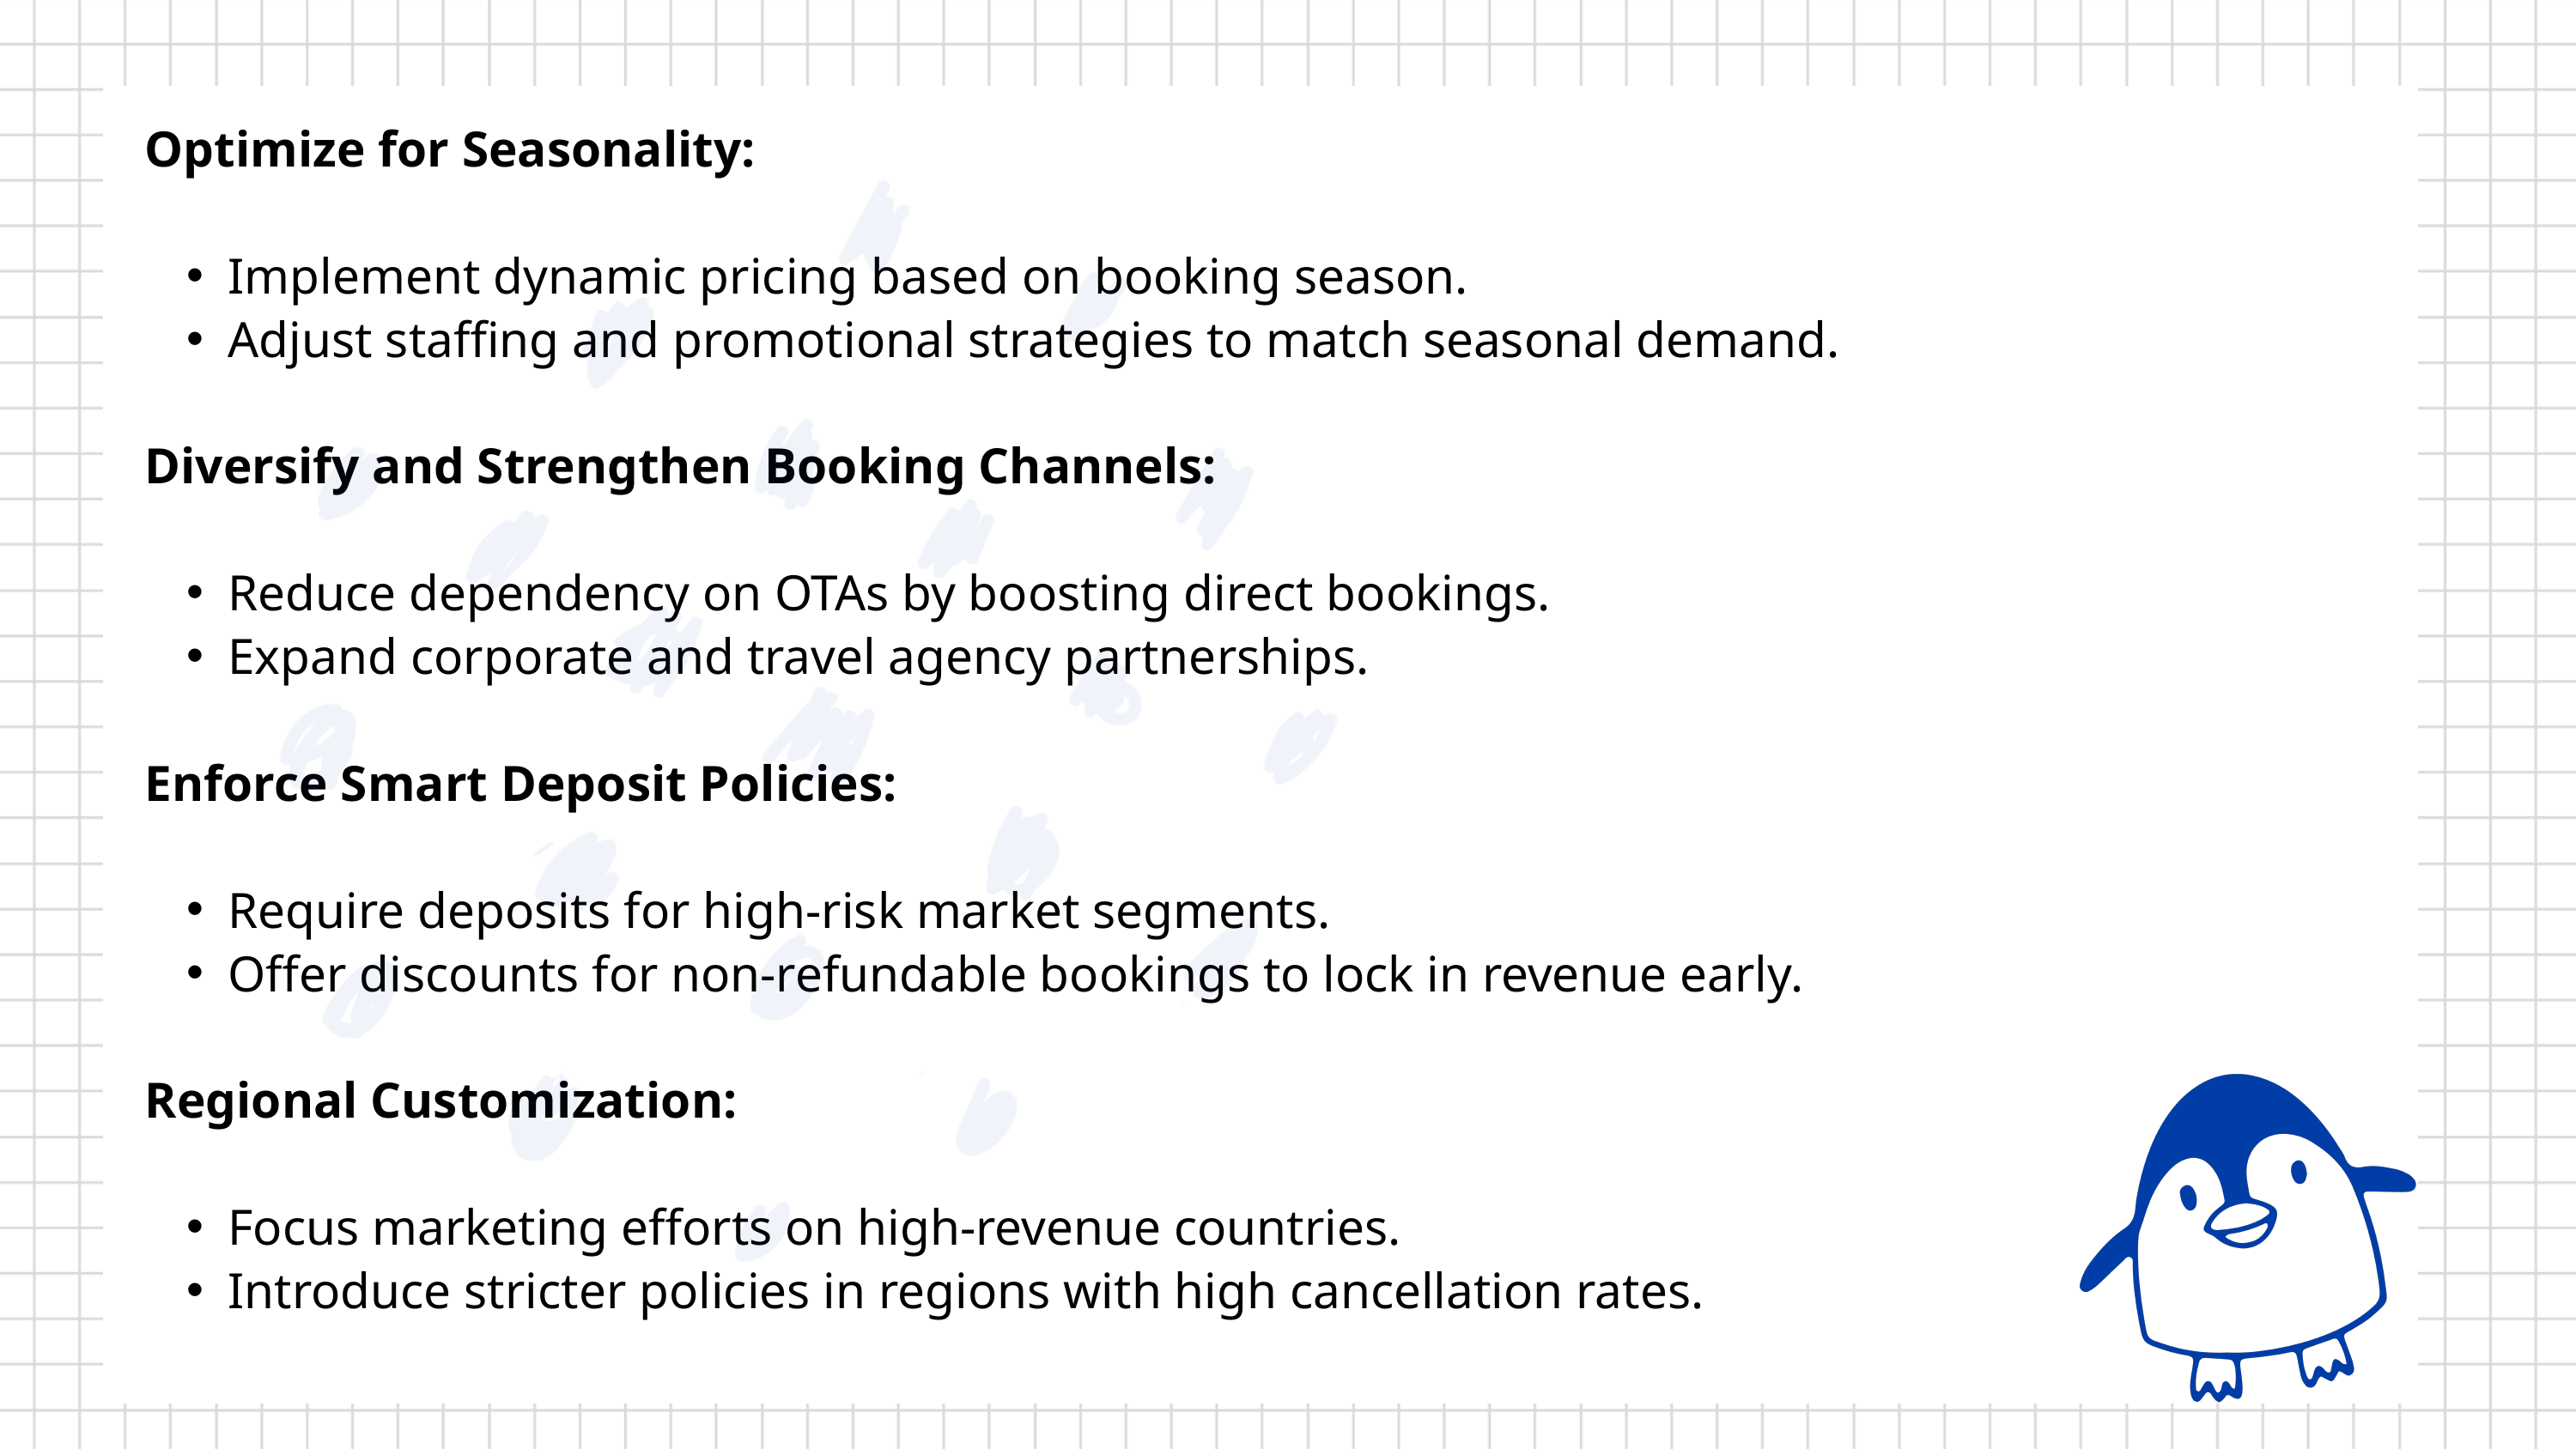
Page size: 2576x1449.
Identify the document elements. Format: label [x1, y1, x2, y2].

text_box [0, 0, 2576, 1449]
text_box [102, 85, 2419, 1404]
